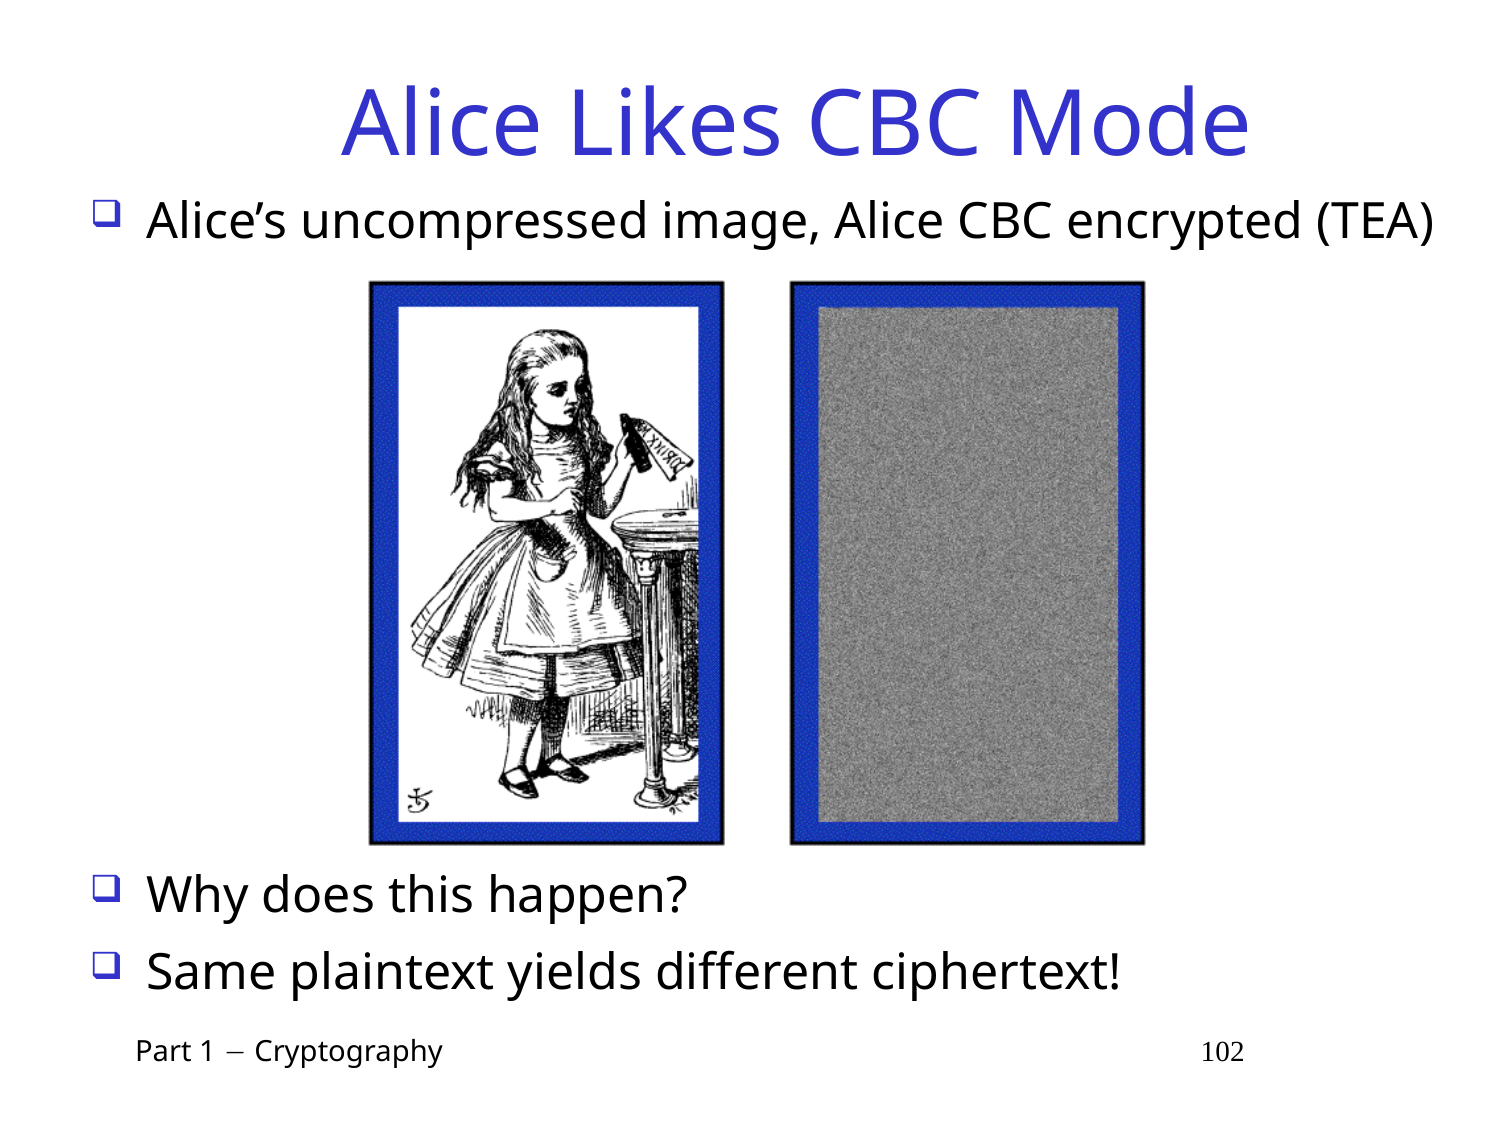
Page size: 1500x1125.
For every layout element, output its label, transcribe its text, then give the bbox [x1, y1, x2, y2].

picture [349, 262, 1171, 863]
footer Part 1  Cryptography 102 [112, 1024, 1401, 1101]
title Alice Likes CBC Mode [165, 37, 1429, 187]
list Alice’s uncompressed image, Alice CBC encrypted (TEA) [74, 187, 1463, 263]
text_box Why does this happen? Same plaintext yields different ciphertext! [75, 862, 1375, 1013]
